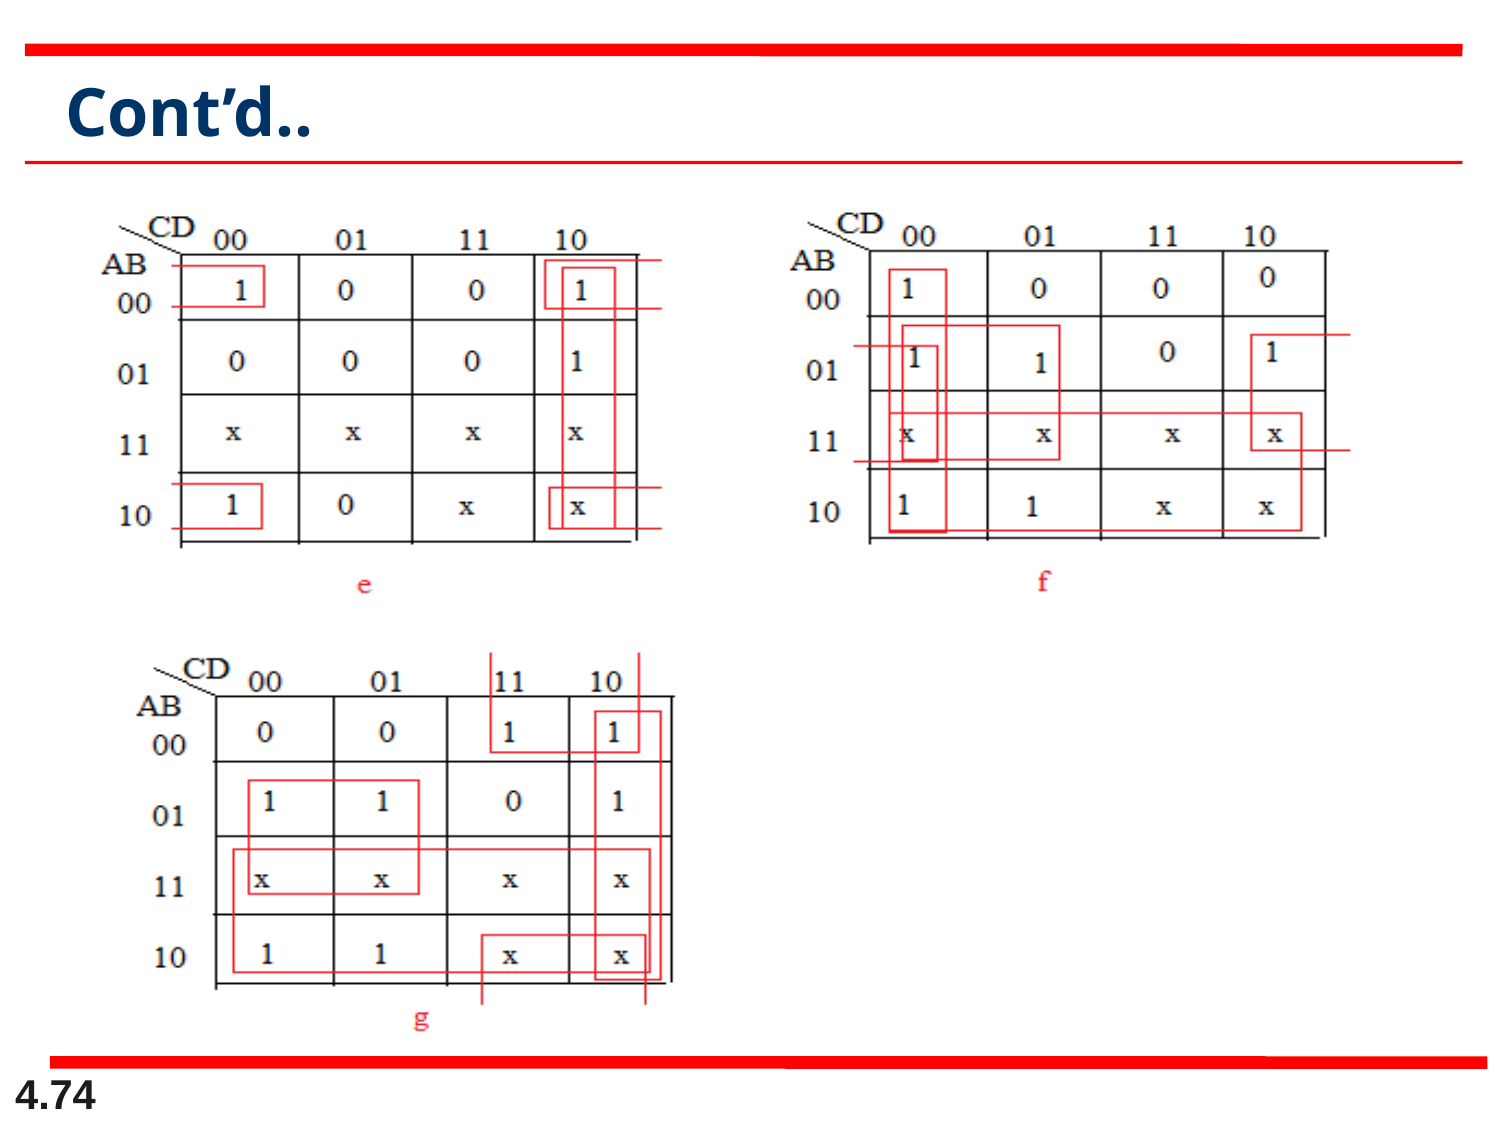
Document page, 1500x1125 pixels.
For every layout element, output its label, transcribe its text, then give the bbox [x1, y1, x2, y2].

text_box Cont’d.. [50, 62, 1363, 158]
picture [49, 174, 1376, 1037]
text_box 4.74 [0, 1049, 313, 1125]
